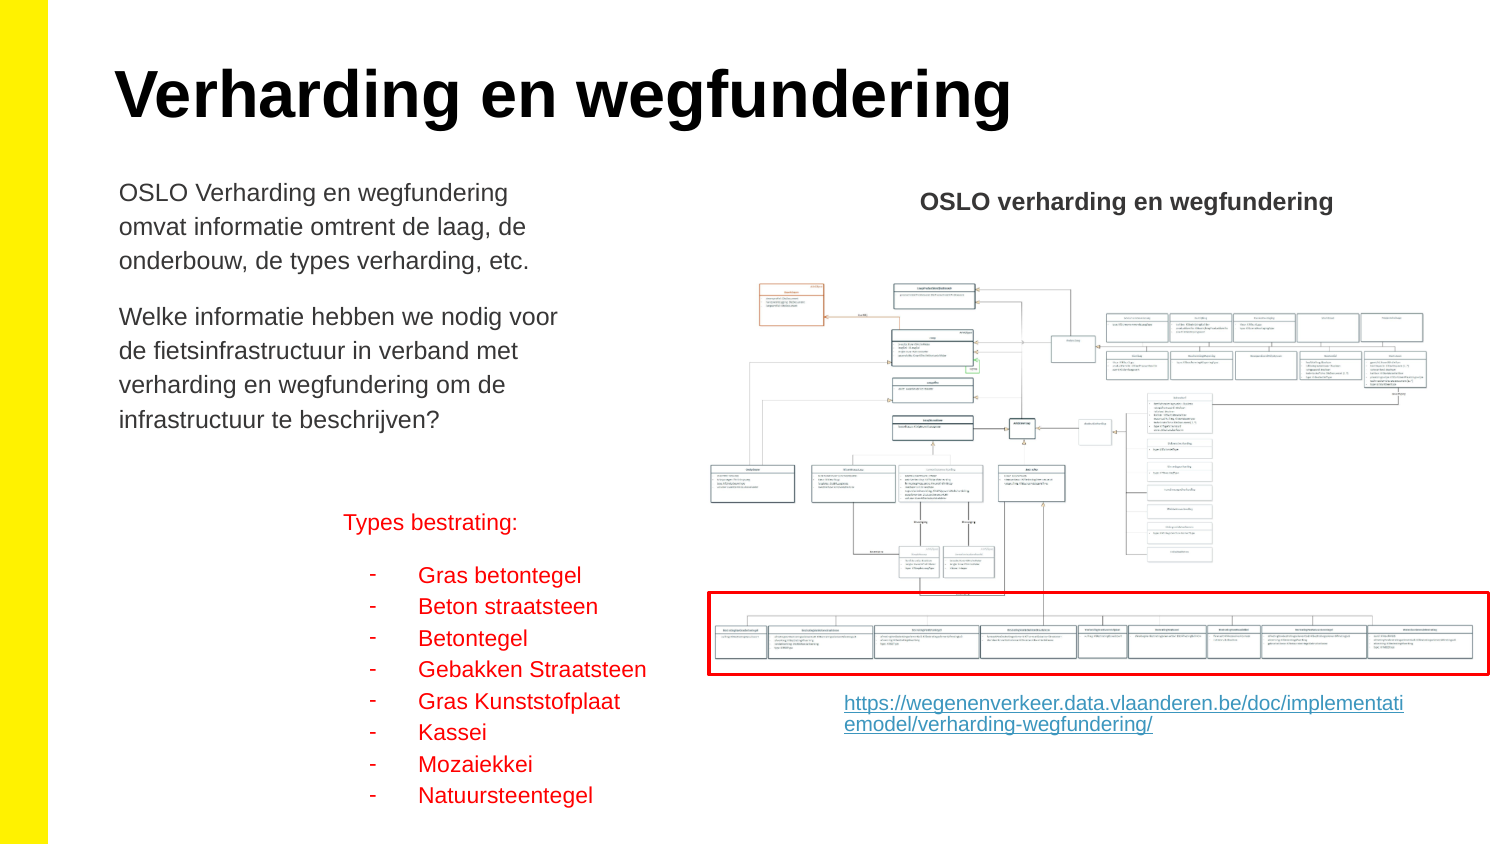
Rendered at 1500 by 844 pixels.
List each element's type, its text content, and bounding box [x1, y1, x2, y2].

picture [686, 274, 1477, 664]
text_box Verharding en wegfundering [103, 44, 1397, 167]
text_box Types bestrating: Gras betontegel Beton straatsteen Betontegel Gebakken Straatsteen Gras Kunststofplaat Kassei Mozaiekkei Natuursteentegel [328, 488, 715, 844]
text_box OSLO verharding en wegfundering [904, 166, 1397, 231]
text_box [715, 592, 1489, 675]
text_box OSLO Verharding en wegfundering omvat informatie omtrent de laag, de onderbouw, de types verharding, etc. Welke informatie hebben we nodig voor de fietsinfrastructuur in verband met verharding en wegfundering om de infrastructuur te beschrijven? [103, 156, 596, 504]
text_box https://wegenenverkeer.data.vlaanderen.be/doc/implementatiemodel/verharding-wegfundering/ [829, 675, 1422, 765]
